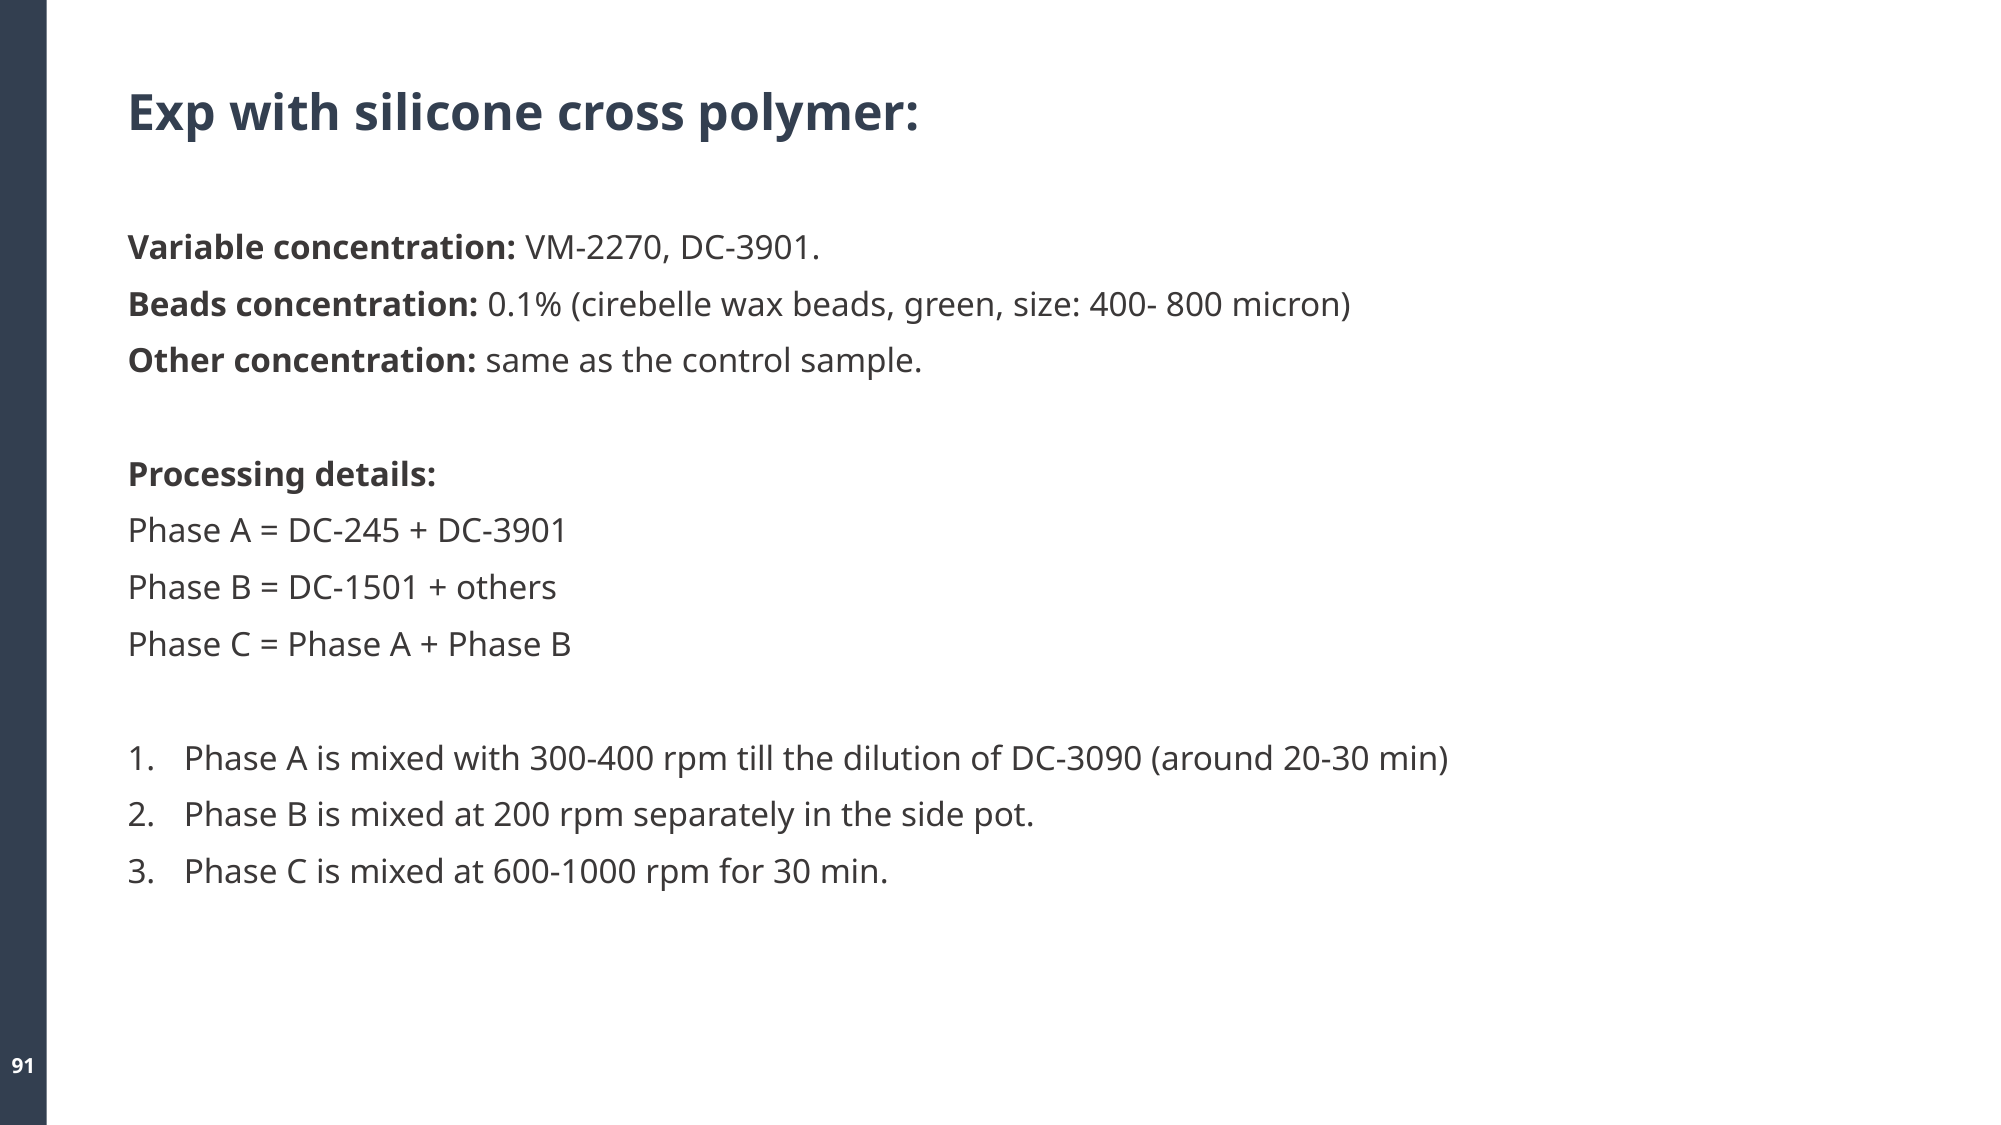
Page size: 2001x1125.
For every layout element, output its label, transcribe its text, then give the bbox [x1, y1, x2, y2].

title Exp with silicone cross polymer: [112, 80, 1888, 146]
list Variable concentration: VM-2270, DC-3901. Beads concentration: 0.1% (cirebelle wax beads, green, size: 400- 800 micron) Other concentration: same as the control sample. Processing details: Phase A = DC-245 + DC-3901 Phase B = DC-1501 + others Phase C = Phase A + Phase B Phase A is mixed with 300-400 rpm till the dilution of DC-3090 (around 20-30 min) Phase B is mixed at 200 rpm separately in the side pot. Phase C is mixed at 600-1000 rpm for 30 min. [112, 223, 1888, 985]
